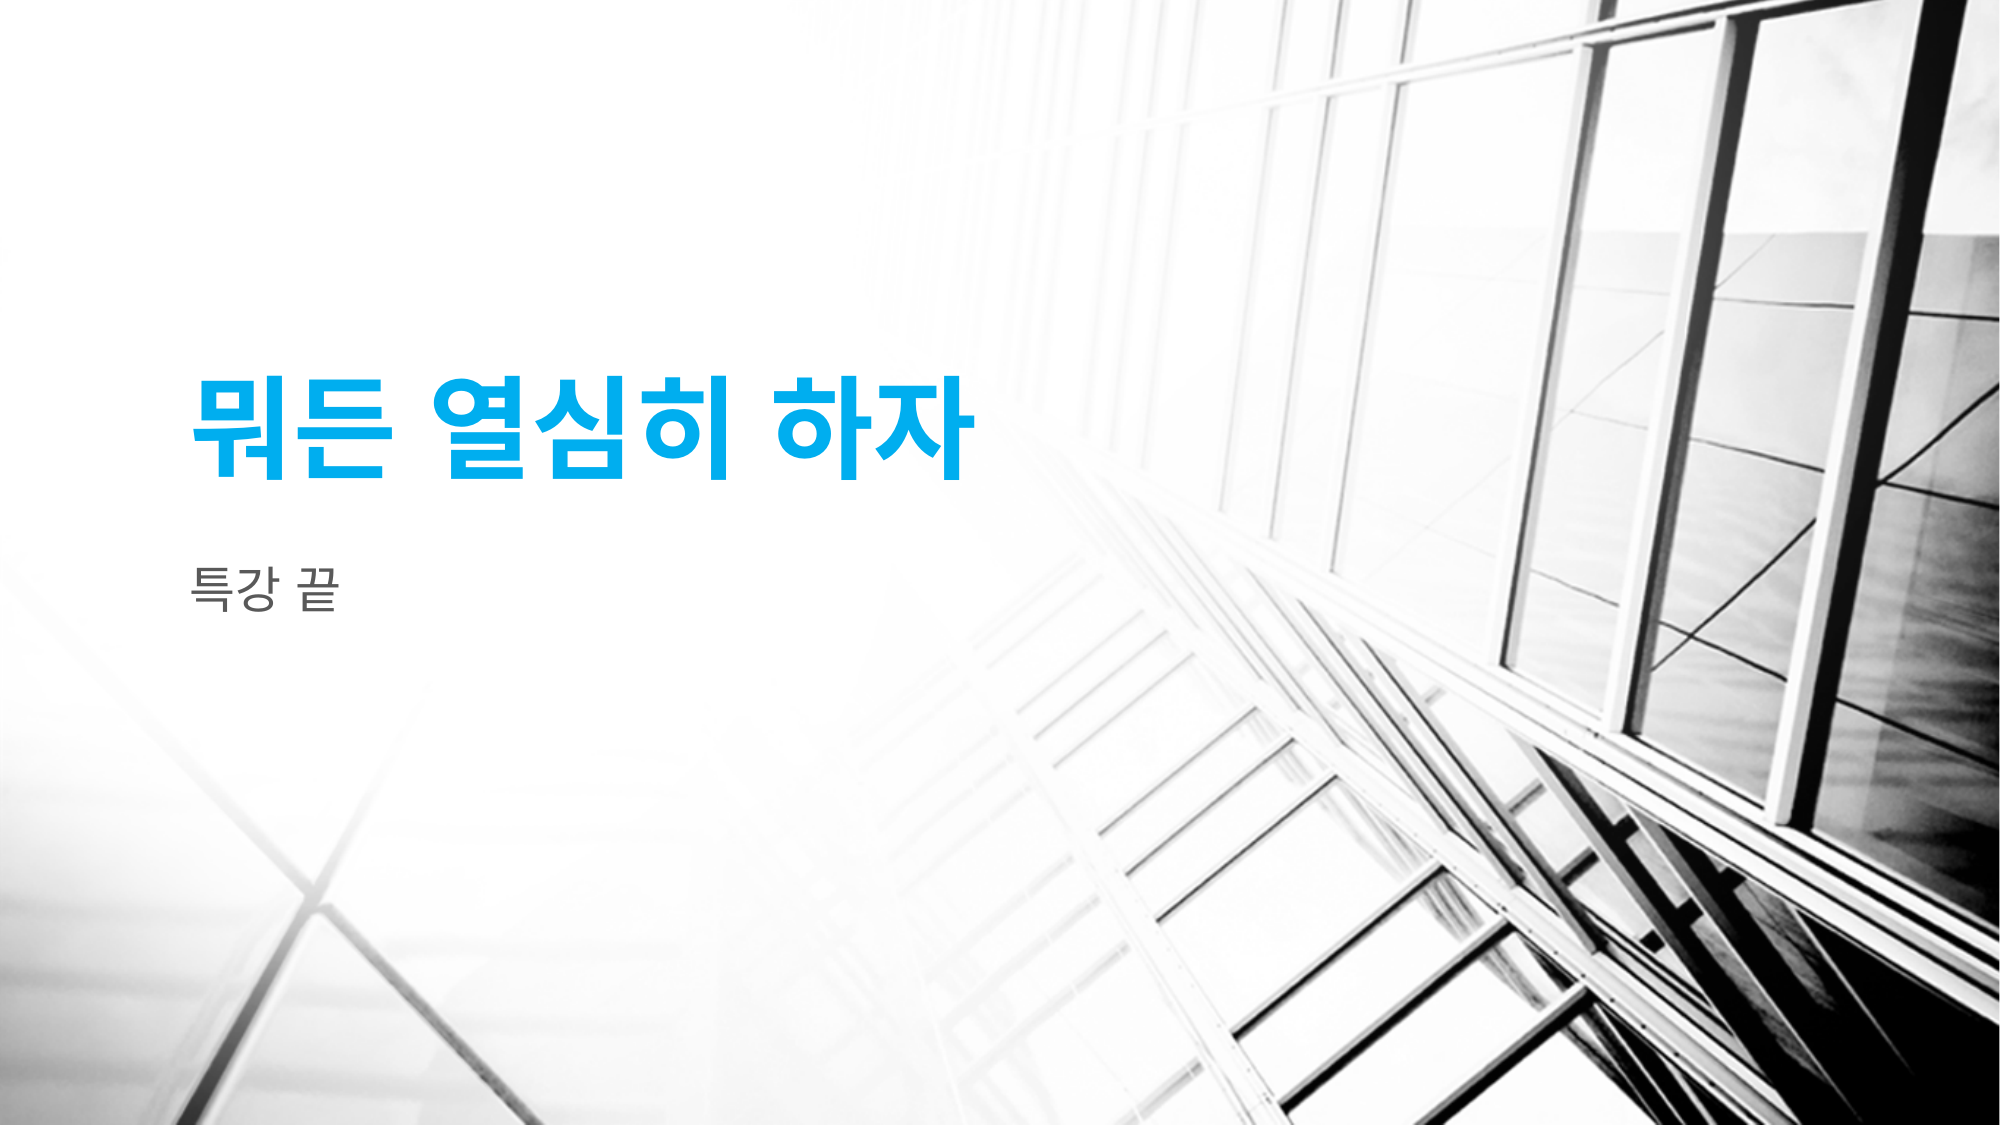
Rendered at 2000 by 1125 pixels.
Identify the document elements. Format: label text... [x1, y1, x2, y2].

title 뭐든 열심히 하자 [174, 87, 1095, 500]
picture [0, 0, 2000, 1125]
subtitle 특강 끝 [174, 558, 1000, 788]
